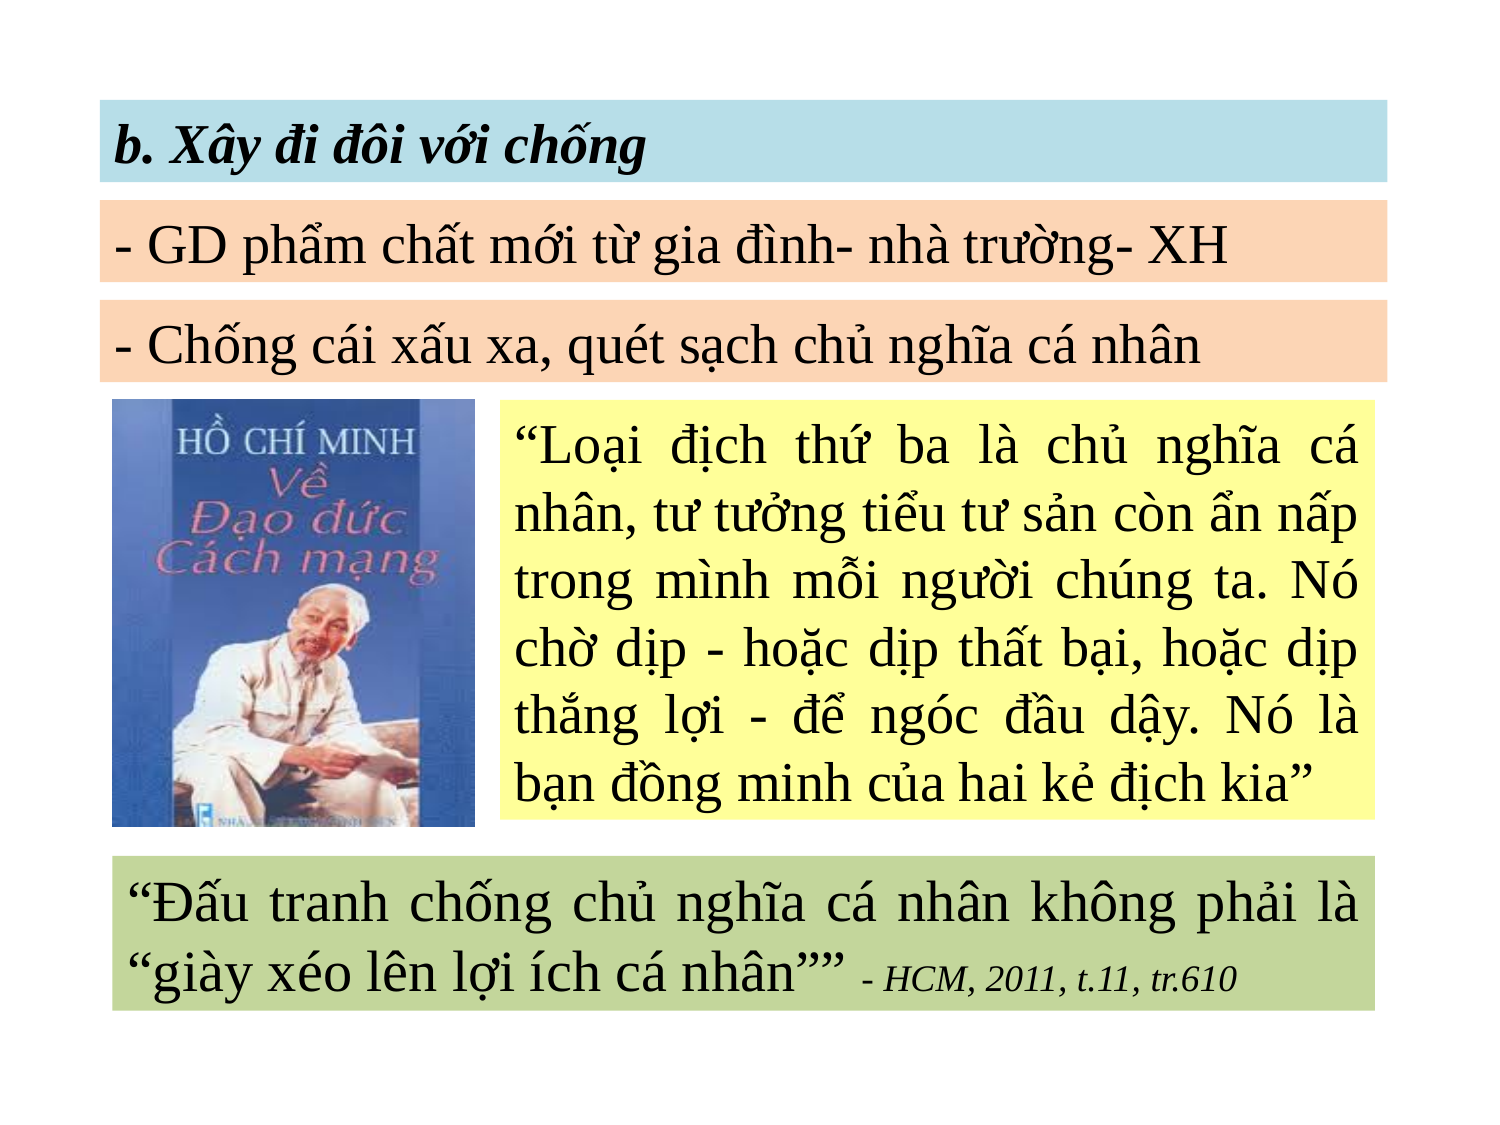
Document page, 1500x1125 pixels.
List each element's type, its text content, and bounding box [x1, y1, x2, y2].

text_box - GD phẩm chất mới từ gia đình- nhà trường- XH [99, 200, 1388, 283]
text_box “Loại địch thứ ba là chủ nghĩa cá nhân, tư tưởng tiểu tư sản còn ẩn nấp trong mình mỗi người chúng ta. Nó chờ dịp - hoặc dịp thất bại, hoặc dịp thắng lợi - để ngóc đầu dậy. Nó là bạn đồng minh của hai kẻ địch kia” [500, 399, 1375, 820]
text_box b. Xây đi đôi với chống [99, 99, 1388, 183]
picture [112, 399, 476, 827]
text_box “Đấu tranh chống chủ nghĩa cá nhân không phải là “giày xéo lên lợi ích cá nhân”” - HCM, 2011, t.11, tr.610 [112, 855, 1375, 1011]
text_box - Chống cái xấu xa, quét sạch chủ nghĩa cá nhân [99, 299, 1388, 383]
